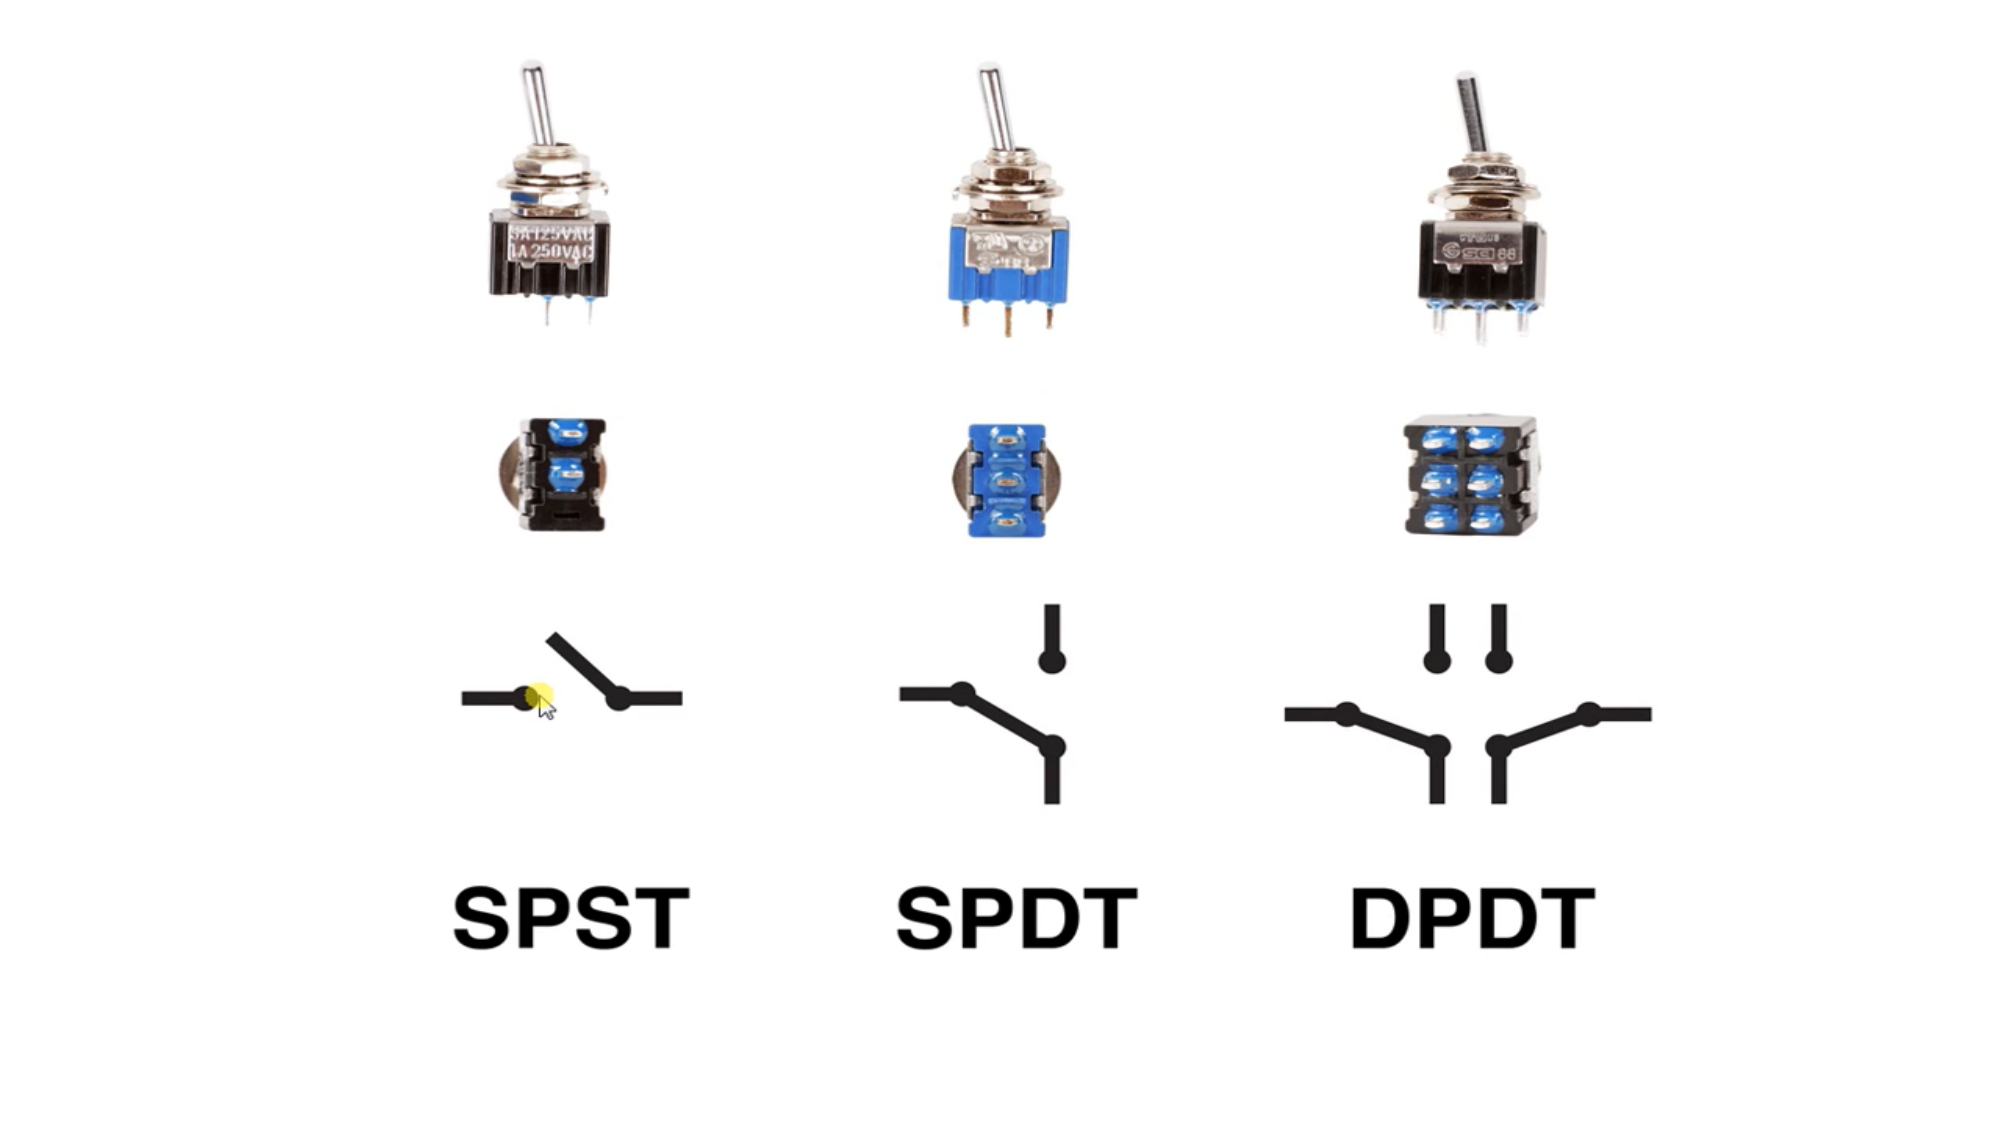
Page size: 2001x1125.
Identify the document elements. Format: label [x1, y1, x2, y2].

picture [289, 30, 1676, 995]
